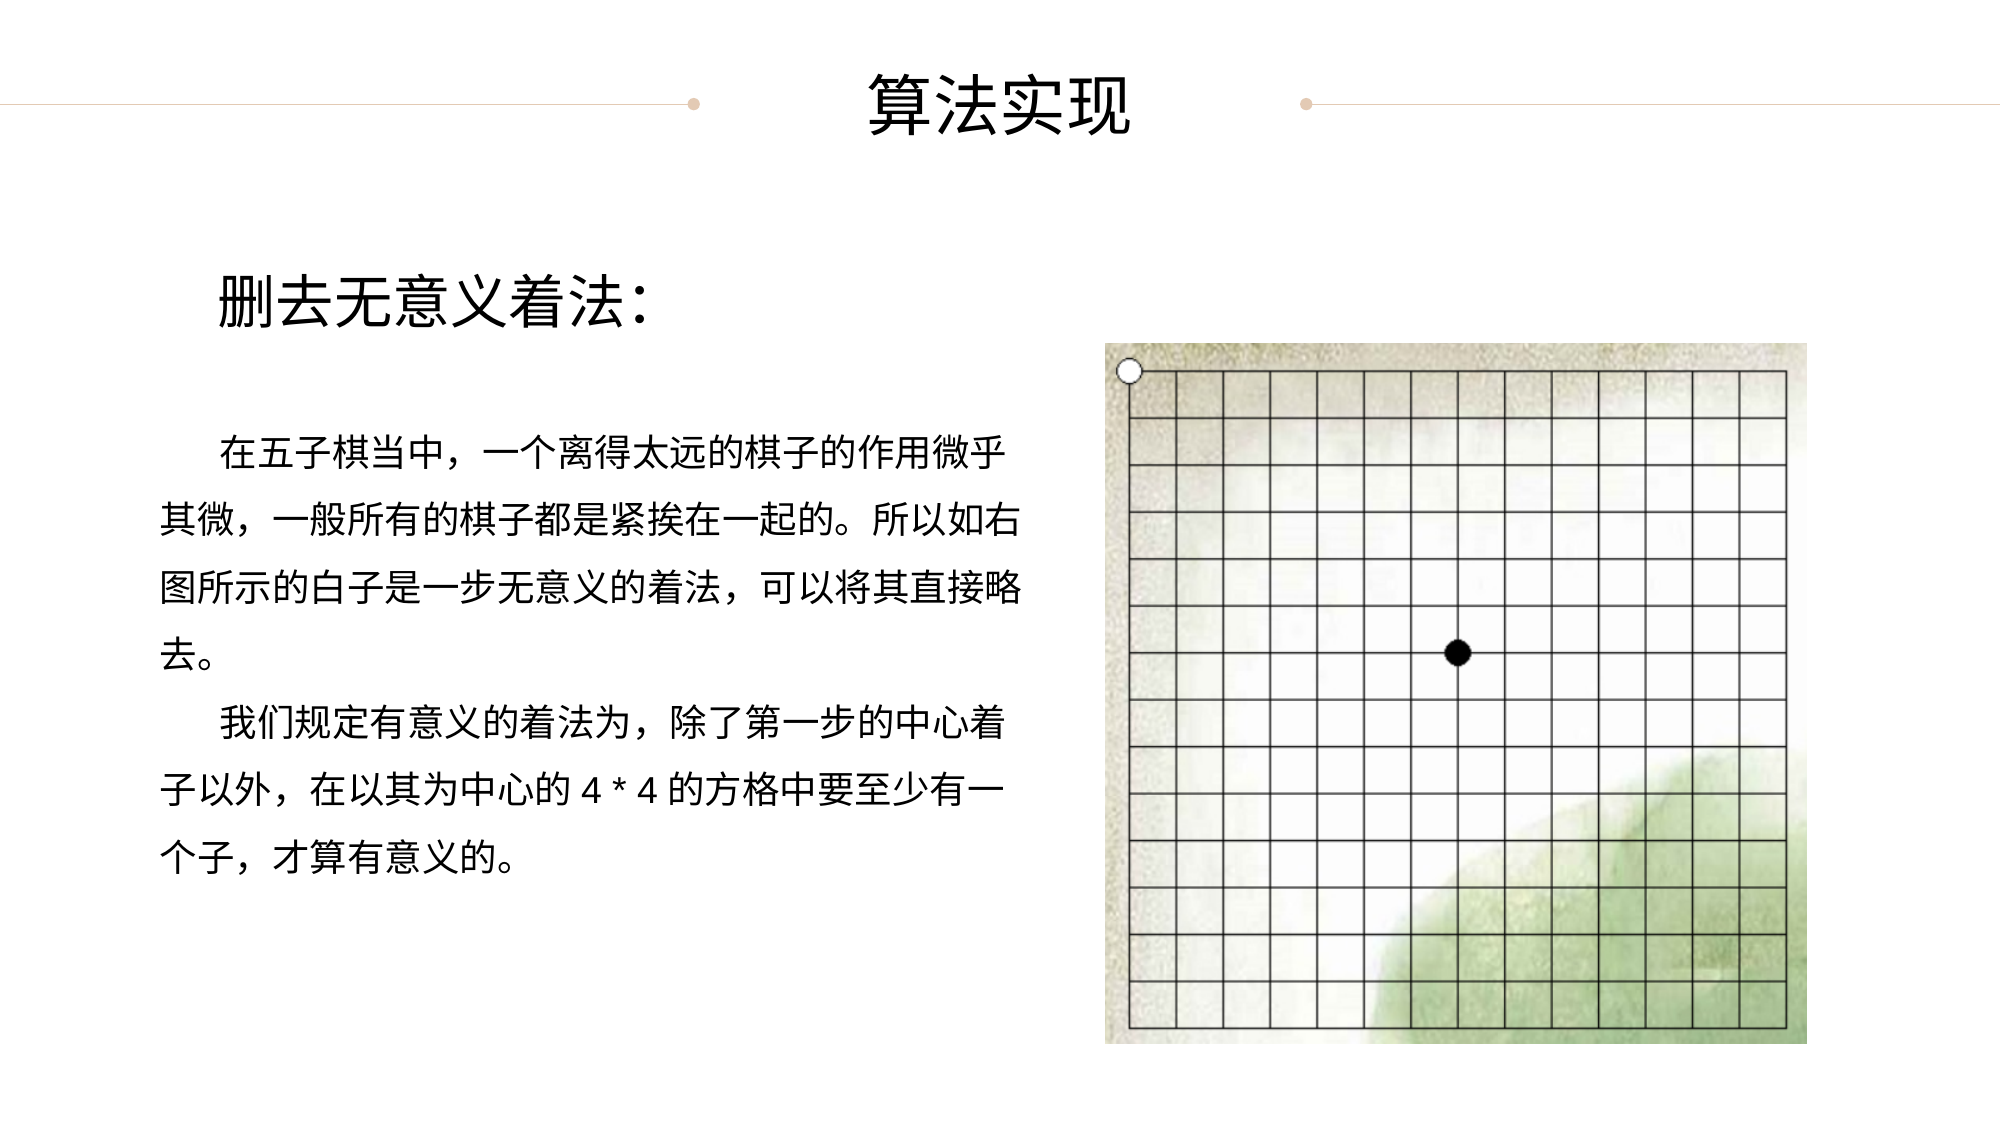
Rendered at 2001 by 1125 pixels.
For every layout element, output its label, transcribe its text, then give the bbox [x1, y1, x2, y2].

text_box 在五子棋当中，一个离得太远的棋子的作用微乎其微，一般所有的棋子都是紧挨在一起的。所以如右图所示的白子是一步无意义的着法，可以将其直接略去。 我们规定有意义的着法为，除了第一步的中心着子以外，在以其为中心的4 * 4的方格中要至少有一个子，才算有意义的。 [144, 399, 1046, 887]
picture [1105, 343, 1807, 1044]
text_box 算法实现 [851, 56, 1149, 152]
text_box 删去无意义着法： [203, 257, 699, 343]
